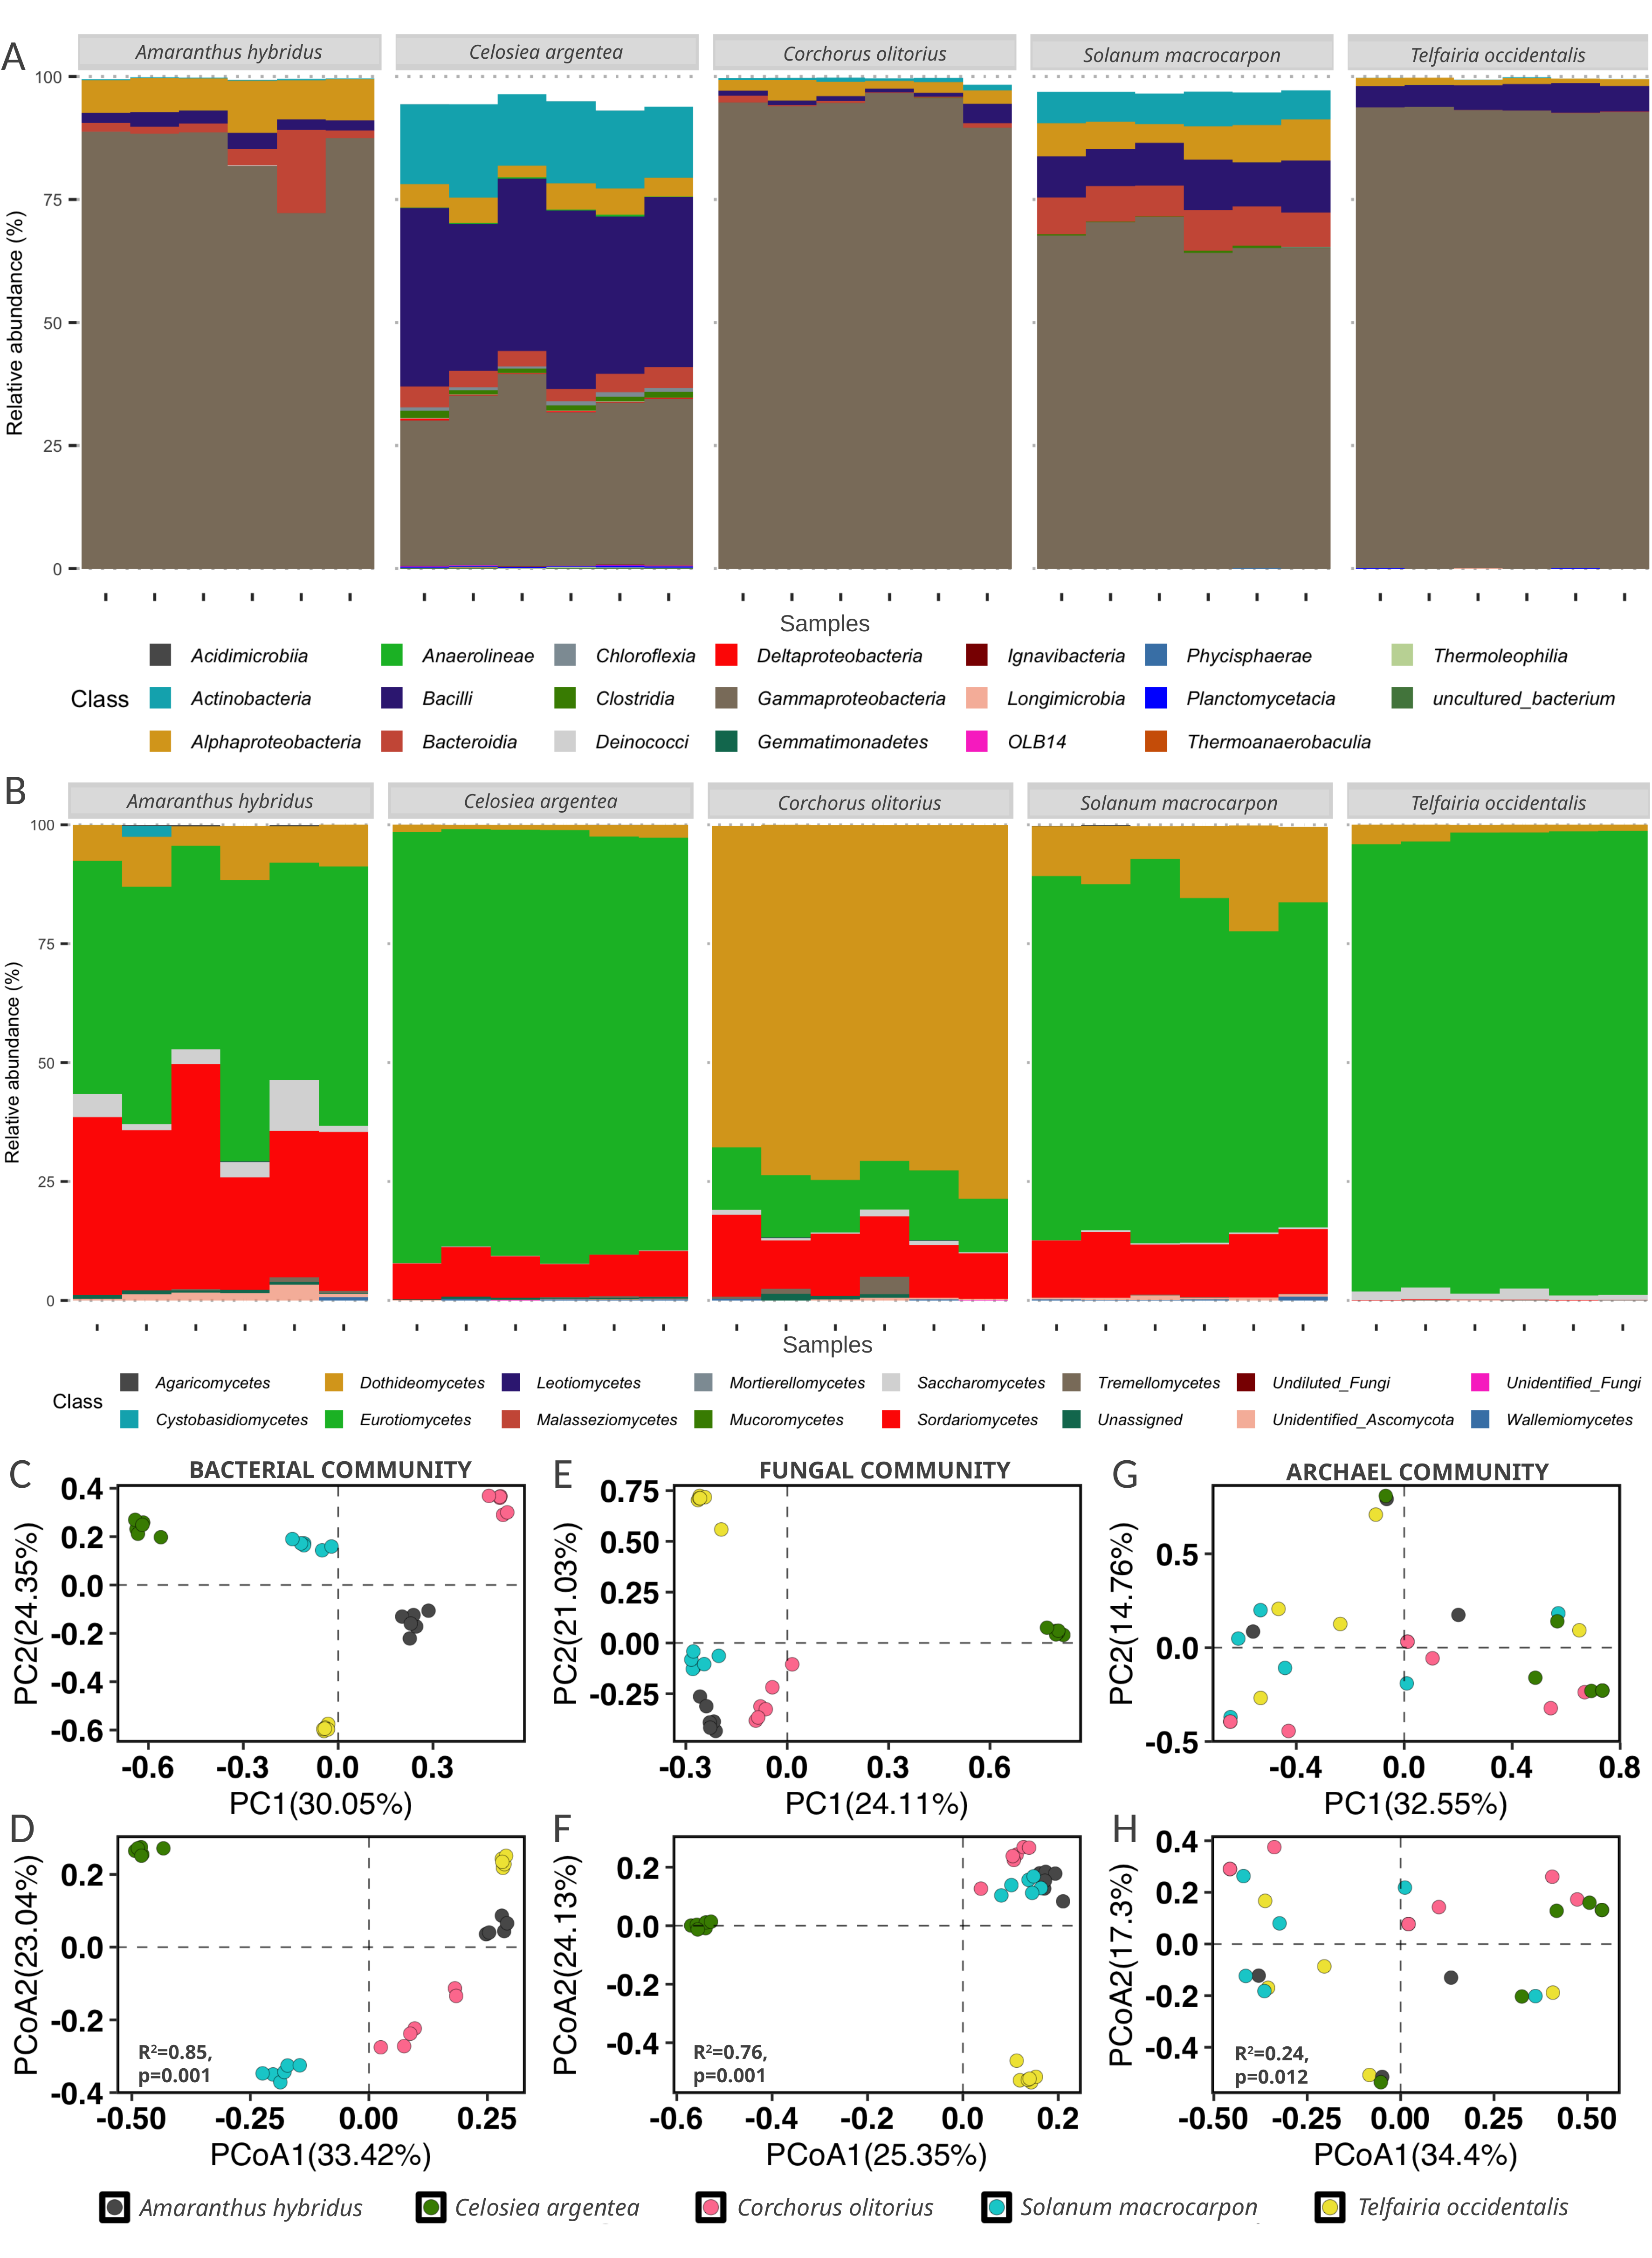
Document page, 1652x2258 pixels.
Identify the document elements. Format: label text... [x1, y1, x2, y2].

text_box A [0, 24, 33, 83]
text_box B [0, 758, 34, 817]
text_box G [1105, 1443, 1146, 1468]
text_box FUNGAL COMMUNITY [681, 1451, 1089, 1468]
text_box C [2, 1442, 39, 1500]
text_box H [1105, 1823, 1146, 1825]
text_box D [2, 1796, 42, 1854]
text_box BACTERIAL COMMUNITY [126, 1451, 535, 1468]
picture [1, 31, 1652, 603]
picture [2, 780, 1650, 1331]
picture [3, 1468, 1649, 1823]
picture [49, 1366, 1650, 1443]
picture [94, 2188, 1624, 2225]
text_box E [545, 1443, 581, 1468]
text_box F [545, 1823, 579, 1825]
text_box Samples [2, 1326, 1652, 1361]
picture [68, 640, 1624, 759]
text_box ARCHAEL COMMUNITY [1213, 1454, 1623, 1468]
text_box Samples [0, 604, 1650, 640]
picture [3, 1825, 1649, 2174]
